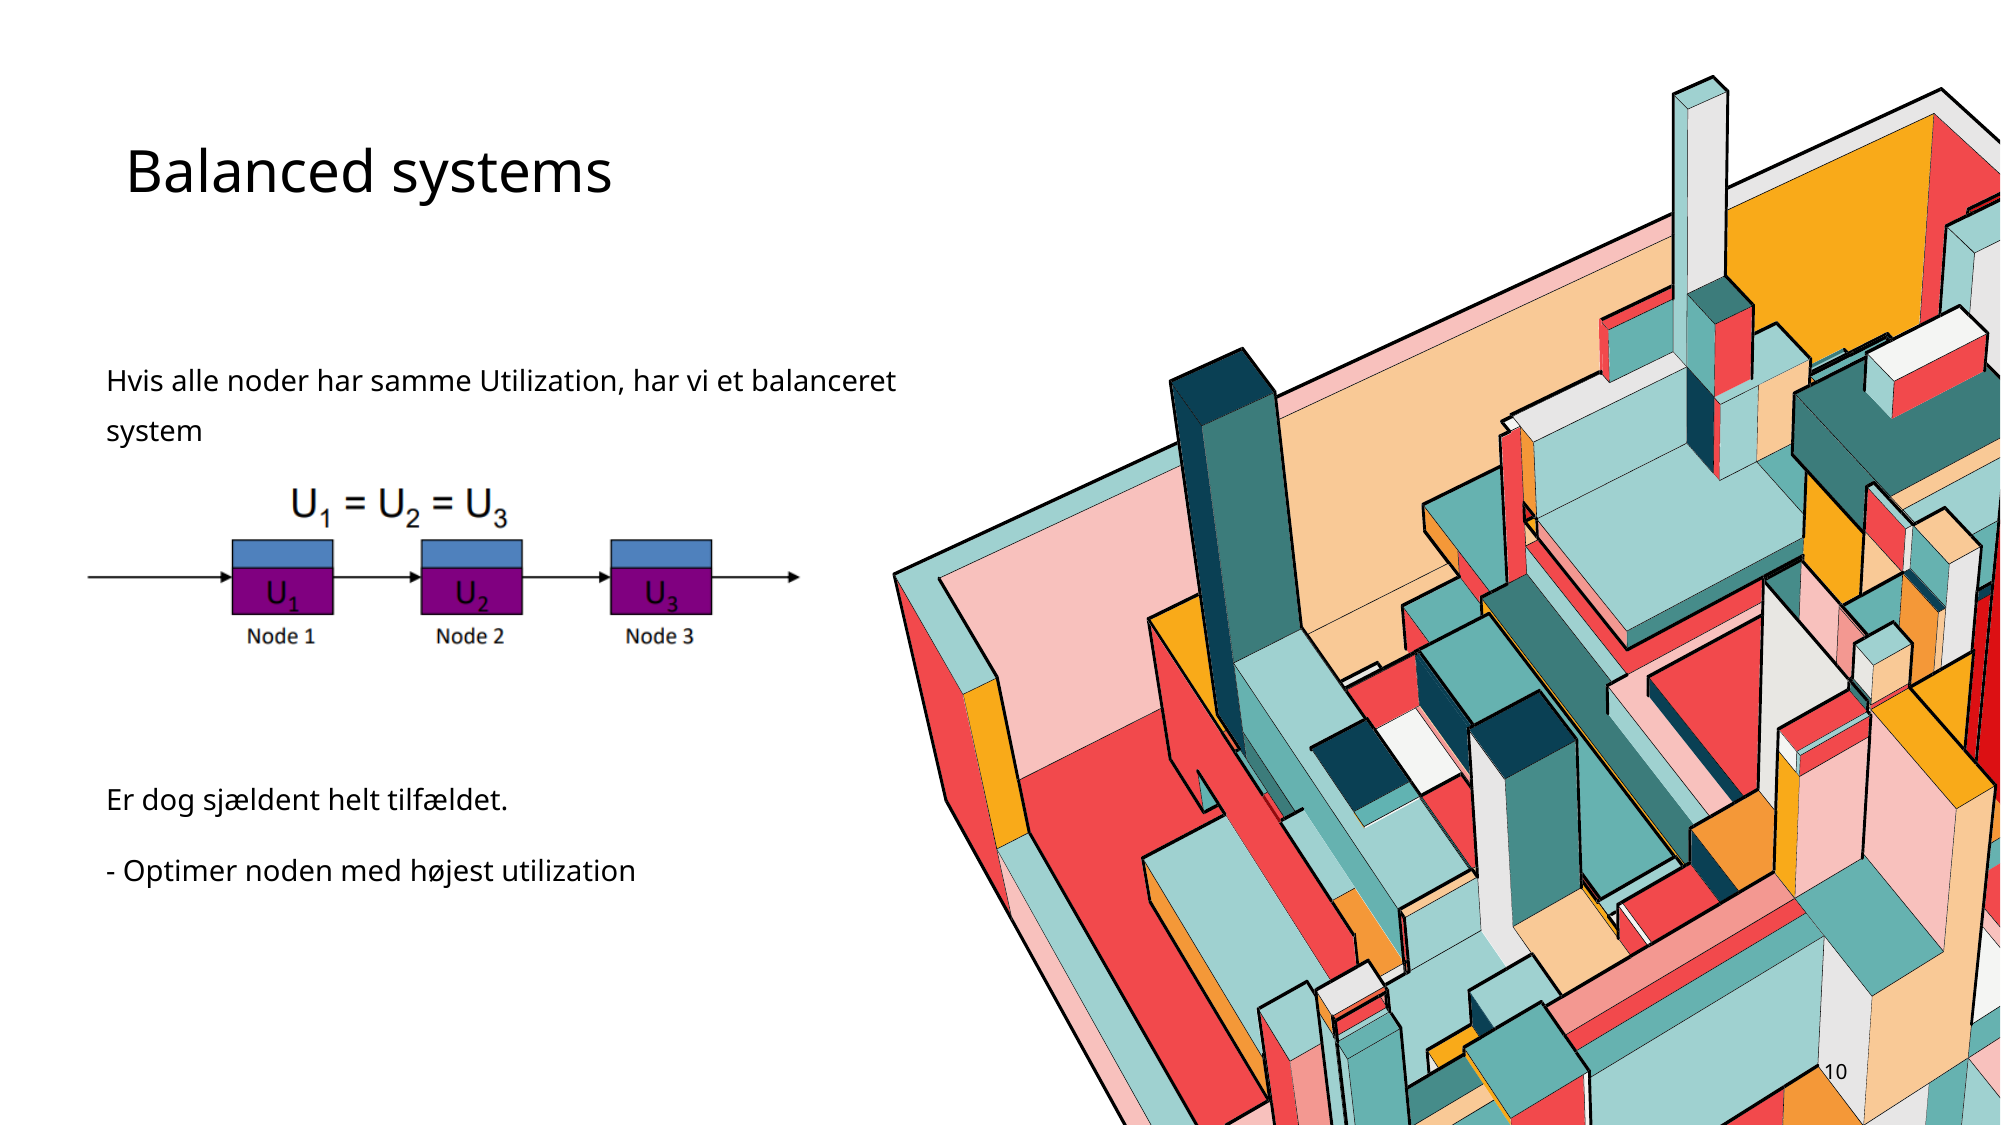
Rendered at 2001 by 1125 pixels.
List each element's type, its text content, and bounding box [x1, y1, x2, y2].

list Hvis alle noder har samme Utilization, har vi et balanceret system [91, 339, 1002, 492]
text_box Balanced systems [110, 134, 1135, 270]
text_box Er dog sjældent helt tilfældet. - Optimer noden med højest utilization [91, 758, 1002, 911]
picture [46, 472, 830, 653]
slide_number 10 [1412, 1042, 1863, 1103]
